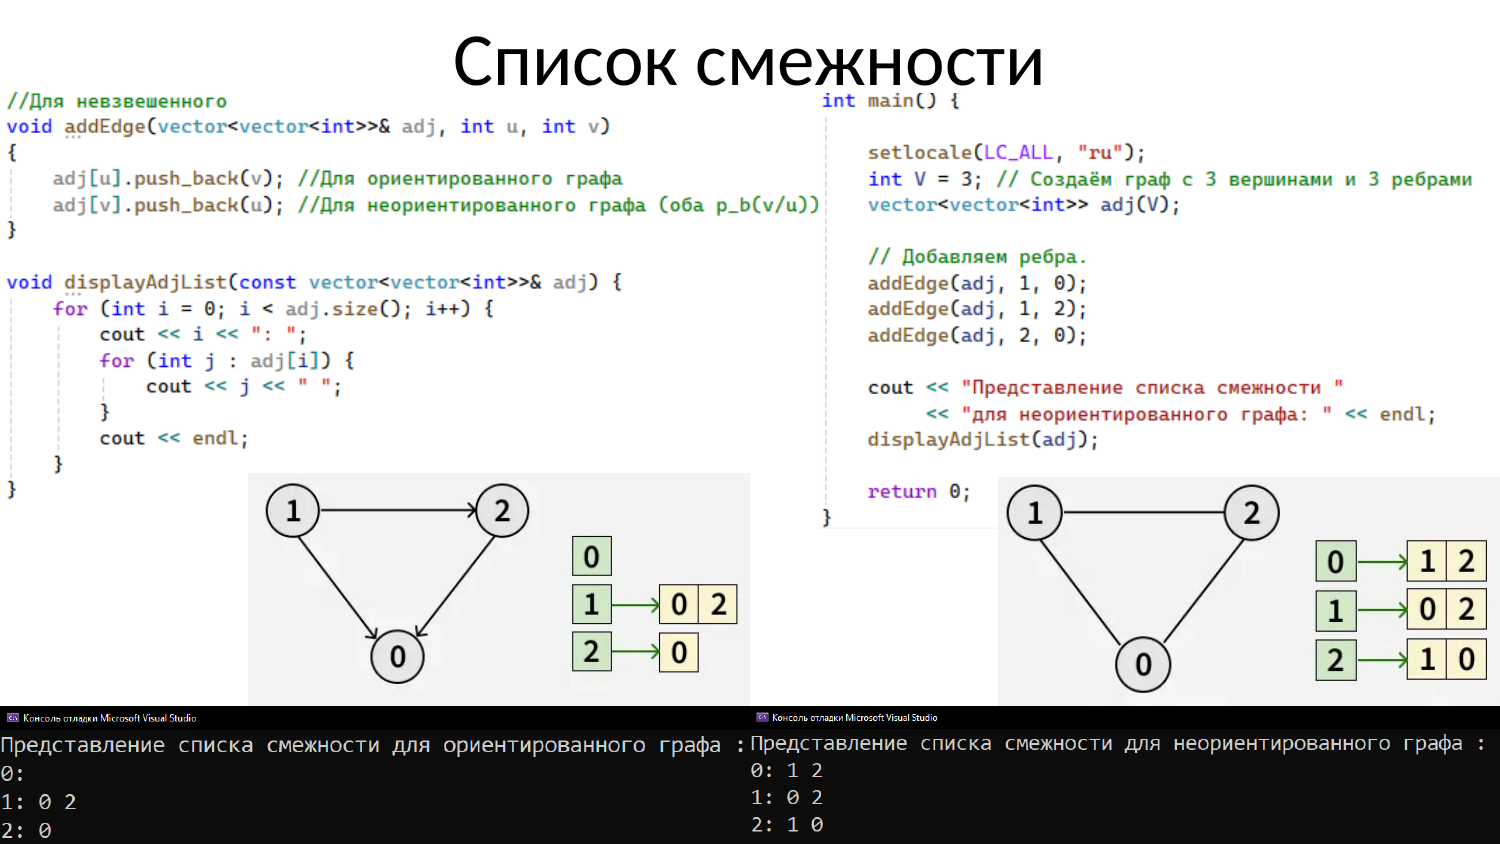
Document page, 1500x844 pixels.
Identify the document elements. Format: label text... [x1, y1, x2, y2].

text_box Список смежности [0, 0, 1500, 92]
picture [0, 90, 1500, 844]
